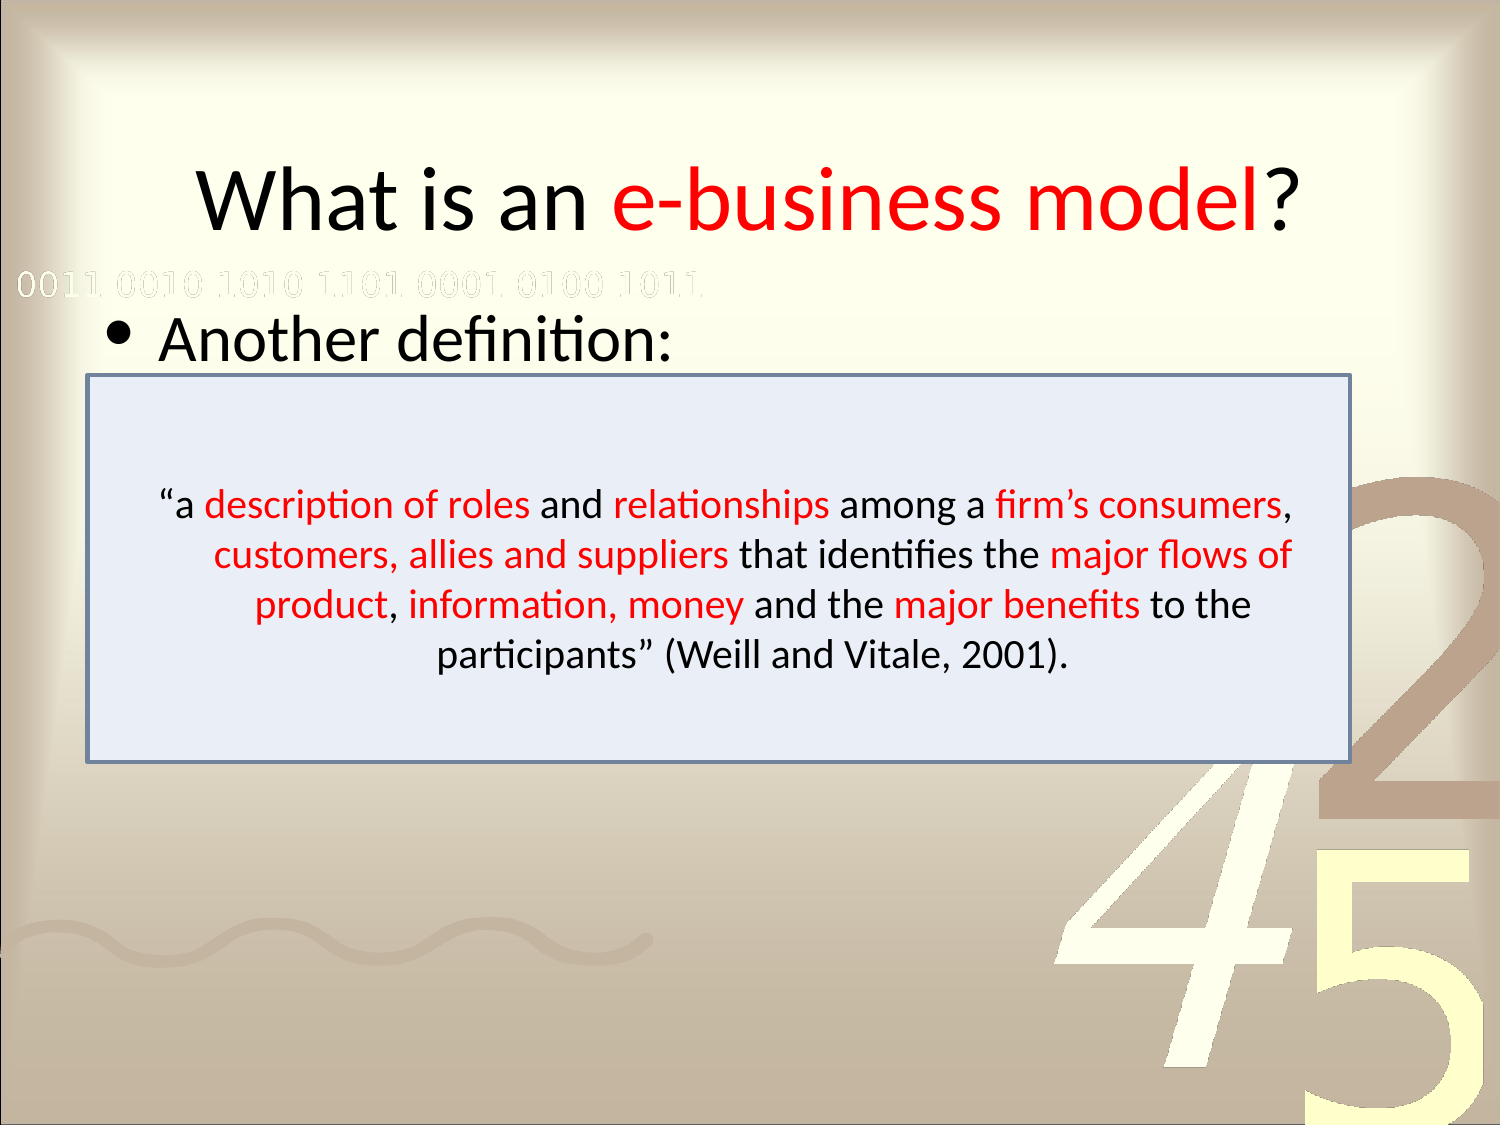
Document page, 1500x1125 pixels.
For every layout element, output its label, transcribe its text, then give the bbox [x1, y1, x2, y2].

list Another definition: “a description of roles and relationships among a firm’s consumers, customers, allies and suppliers that identifies the major flows of product, information, money and the major benefits to the participants” (Weill and Vitale, 2001). [87, 287, 1363, 375]
text_box [87, 375, 1350, 763]
picture [0, 0, 1500, 1125]
title What is an e-business model? [112, 99, 1388, 288]
